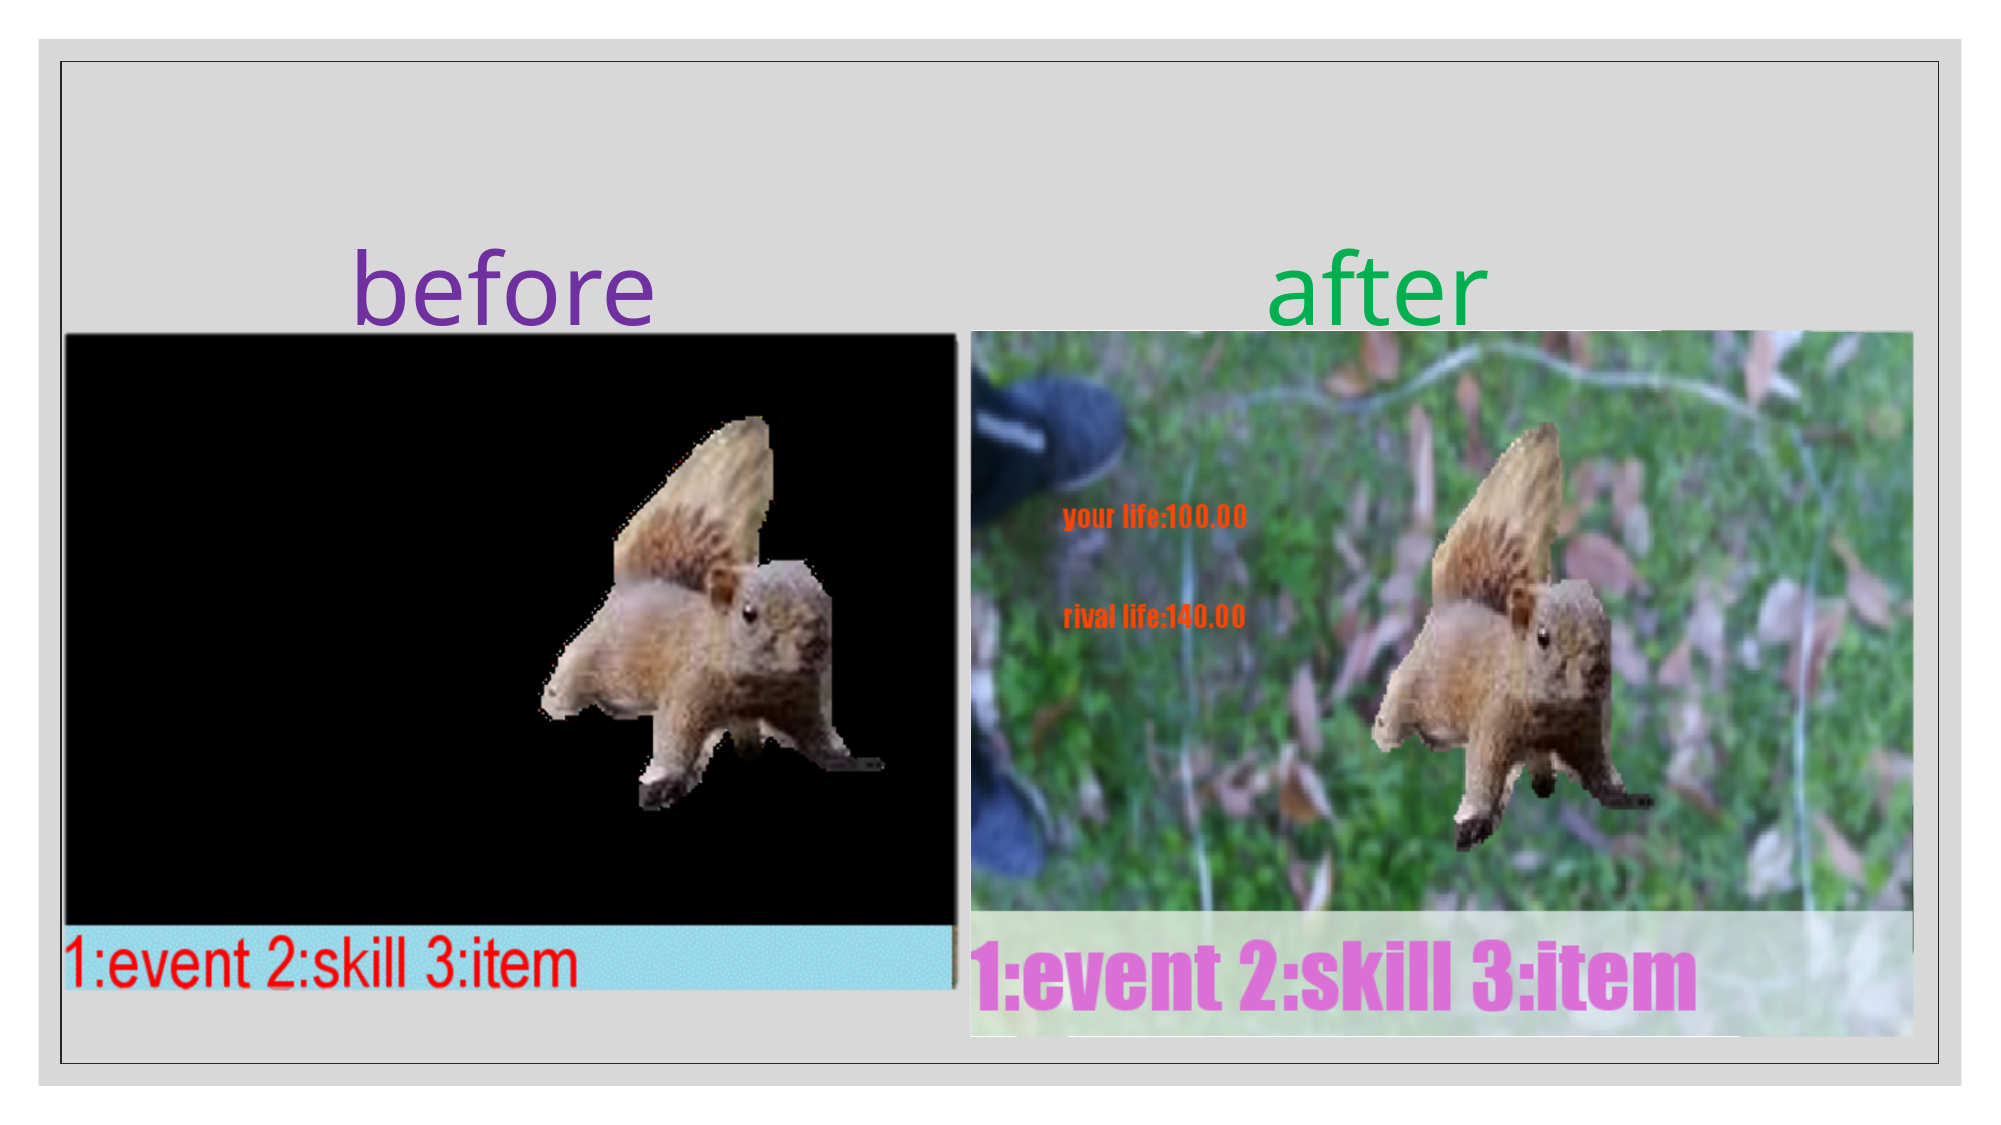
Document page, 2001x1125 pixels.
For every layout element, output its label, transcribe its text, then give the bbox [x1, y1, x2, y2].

text_box before [334, 217, 870, 326]
text_box after [1250, 217, 1787, 326]
picture [63, 330, 961, 991]
picture [970, 330, 1914, 1037]
